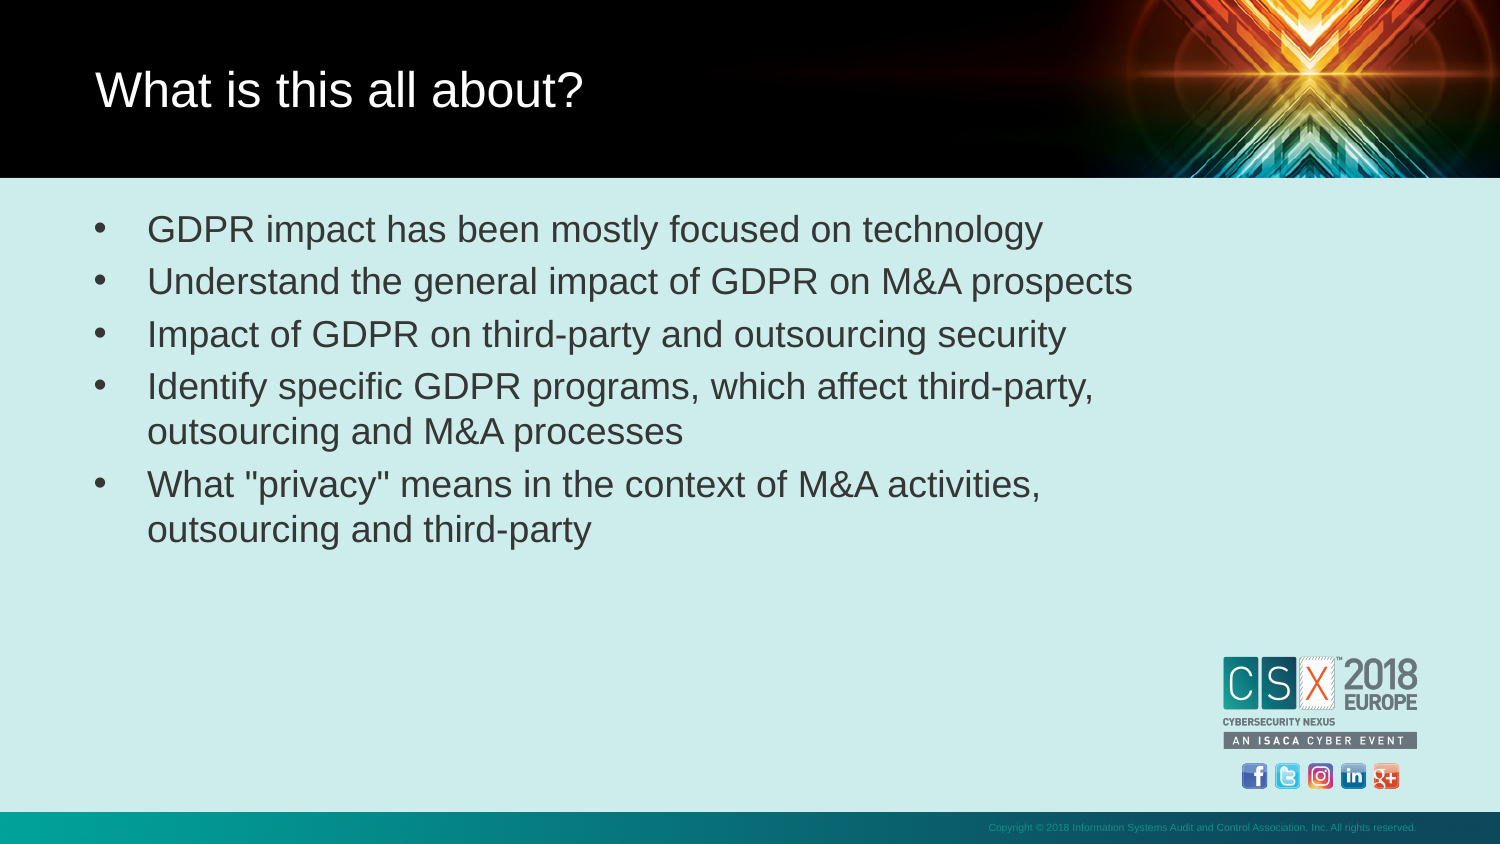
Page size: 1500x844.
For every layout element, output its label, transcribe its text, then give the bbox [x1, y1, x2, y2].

picture [0, 0, 1500, 844]
list GDPR impact has been mostly focused on technology Understand the general impact of GDPR on M&A prospects Impact of GDPR on third-party and outsourcing security Identify specific GDPR programs, which affect third-party, outsourcing and M&A processes What "privacy" means in the context of M&A activities, outsourcing and third-party [80, 198, 1218, 775]
list What is this all about? [80, 0, 1219, 176]
